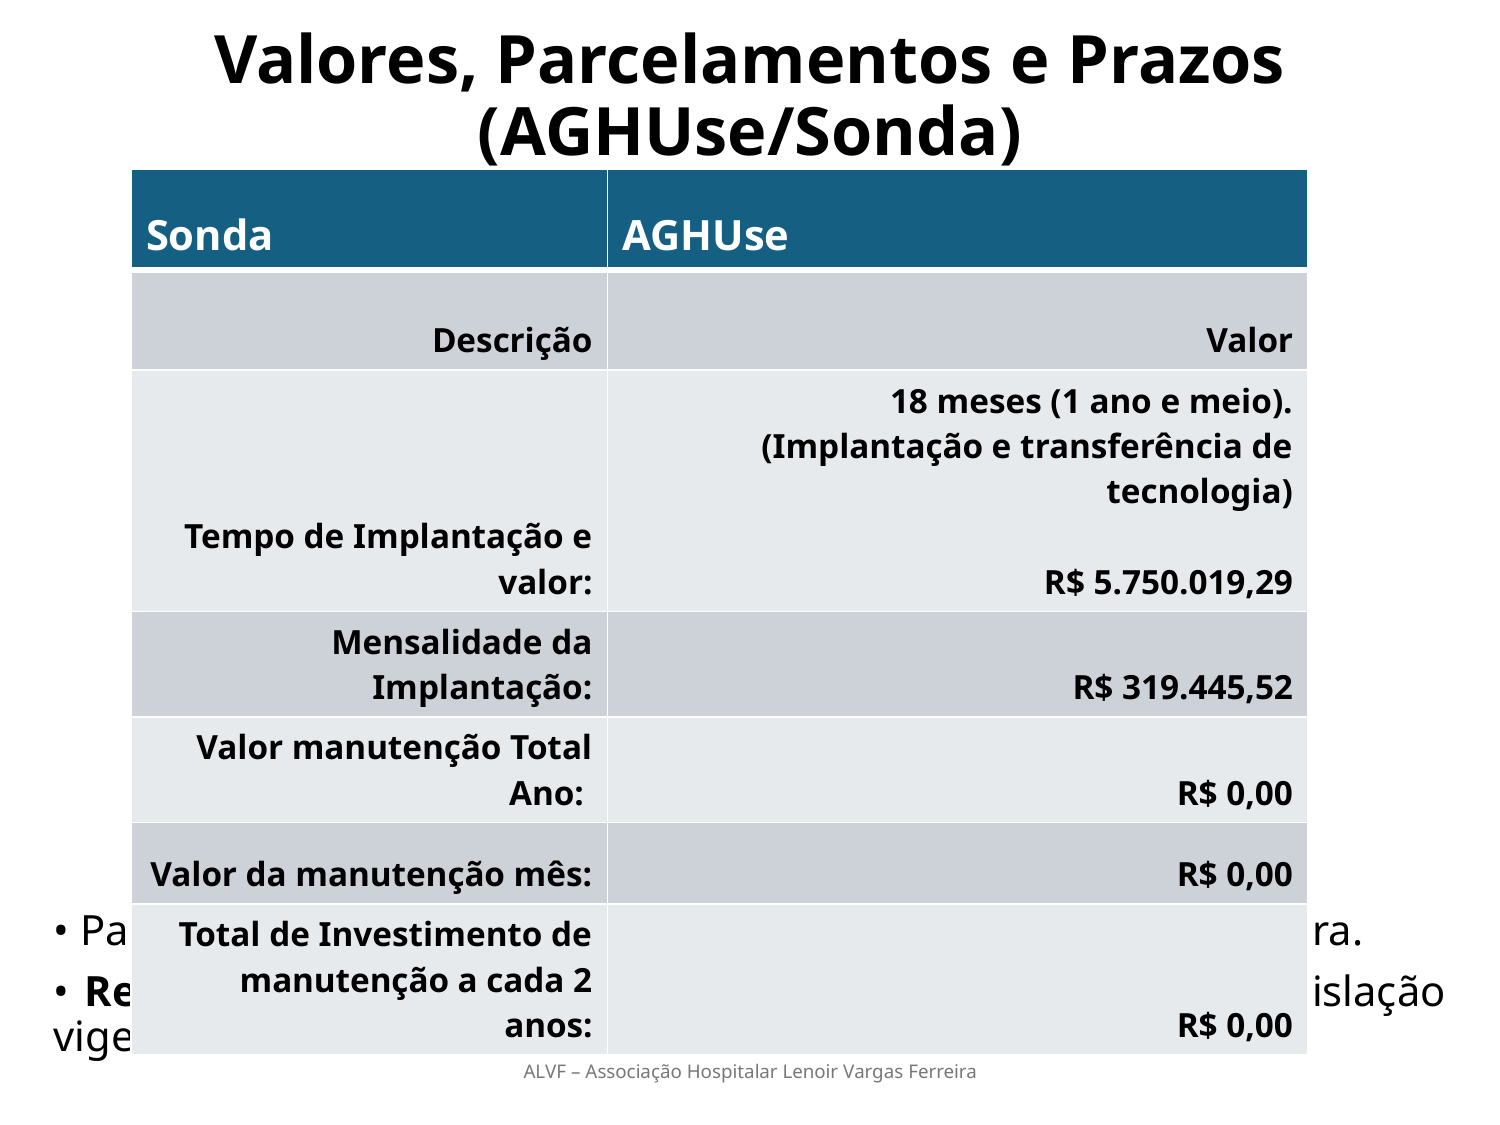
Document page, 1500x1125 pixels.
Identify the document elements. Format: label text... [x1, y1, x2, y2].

table_cell R$ 0,00 [608, 905, 1307, 1054]
table_cell Valor da manutenção mês: [132, 823, 607, 903]
list • Pagamento mensal com prazo de 30 dias após emissão da fatura. • Reajuste anual pelo IPCA e ajustes contratuais conforme legislação vigente. [38, 901, 496, 1086]
table_header AGHUse [608, 170, 1307, 267]
table_cell Valor [608, 273, 1307, 369]
table_cell R$ 319.445,52 [608, 612, 1307, 716]
table_cell R$ 0,00 [608, 823, 1307, 903]
table_cell 18 meses (1 ano e meio). (Implantação e transferência de tecnologia) R$ 5.750.019,29 [608, 371, 1307, 611]
footer ALVF – Associação Hospitalar Lenoir Vargas Ferreira [496, 1042, 1004, 1103]
table_cell Valor manutenção Total Ano: [132, 718, 607, 822]
table_cell Tempo de Implantação e valor: [132, 371, 607, 611]
title Valores, Parcelamentos e Prazos (AGHUse/Sonda) [57, 0, 1443, 196]
table_cell Descrição [132, 273, 607, 369]
table_header Sonda [132, 170, 607, 267]
table_cell R$ 0,00 [608, 718, 1307, 822]
table_cell Total de Investimento de manutenção a cada 2 anos: [132, 905, 607, 1054]
table_cell Mensalidade da Implantação: [132, 612, 607, 716]
list • Pagamento mensal com prazo de 30 dias após emissão da fatura. • Reajuste anual pelo IPCA e ajustes contratuais conforme legislação vigente. [1004, 901, 1462, 1086]
